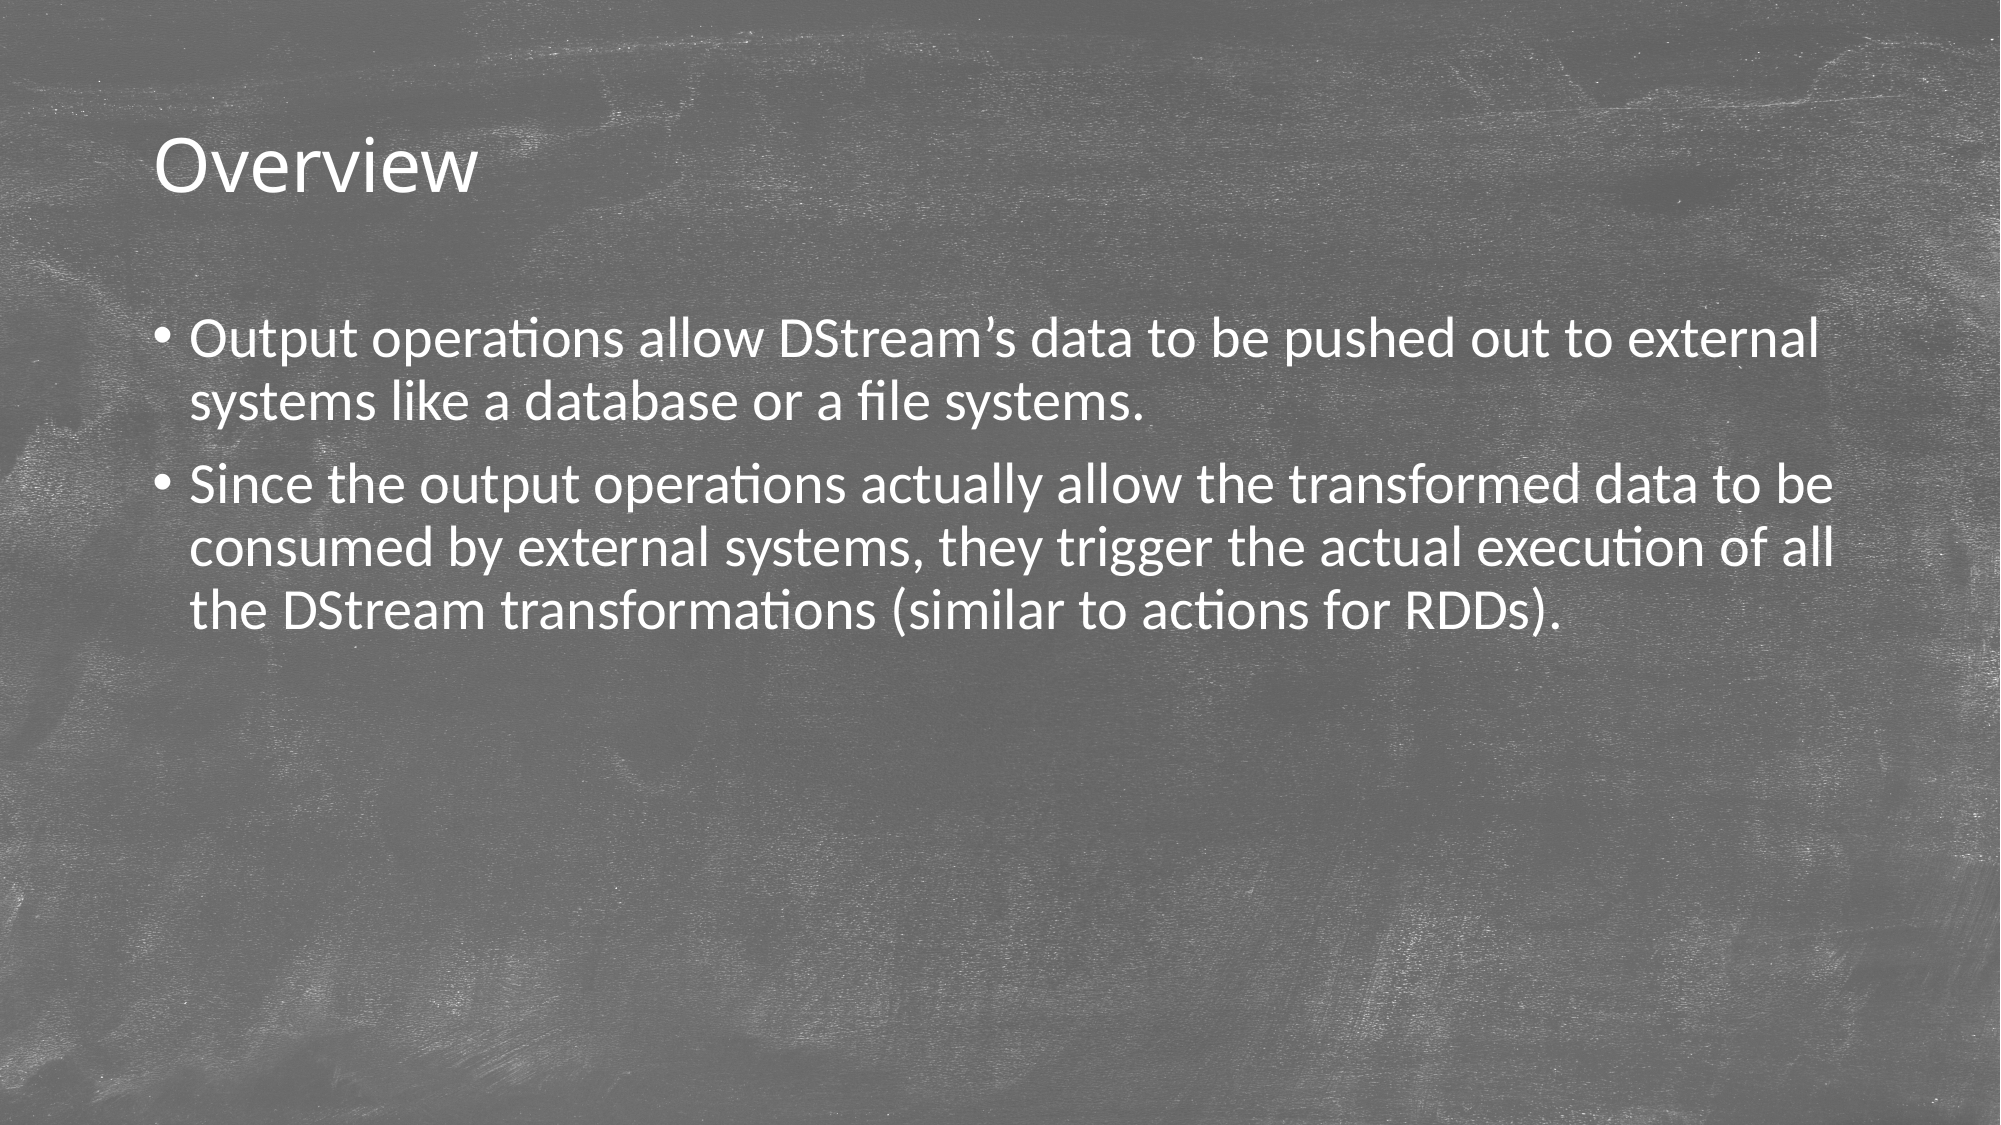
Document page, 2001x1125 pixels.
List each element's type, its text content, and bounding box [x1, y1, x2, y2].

title Overview [137, 59, 1863, 278]
list Output operations allow DStream’s data to be pushed out to external systems like a database or a file systems. Since the output operations actually allow the transformed data to be consumed by external systems, they trigger the actual execution of all the DStream transformations (similar to actions for RDDs). [137, 299, 1863, 1014]
